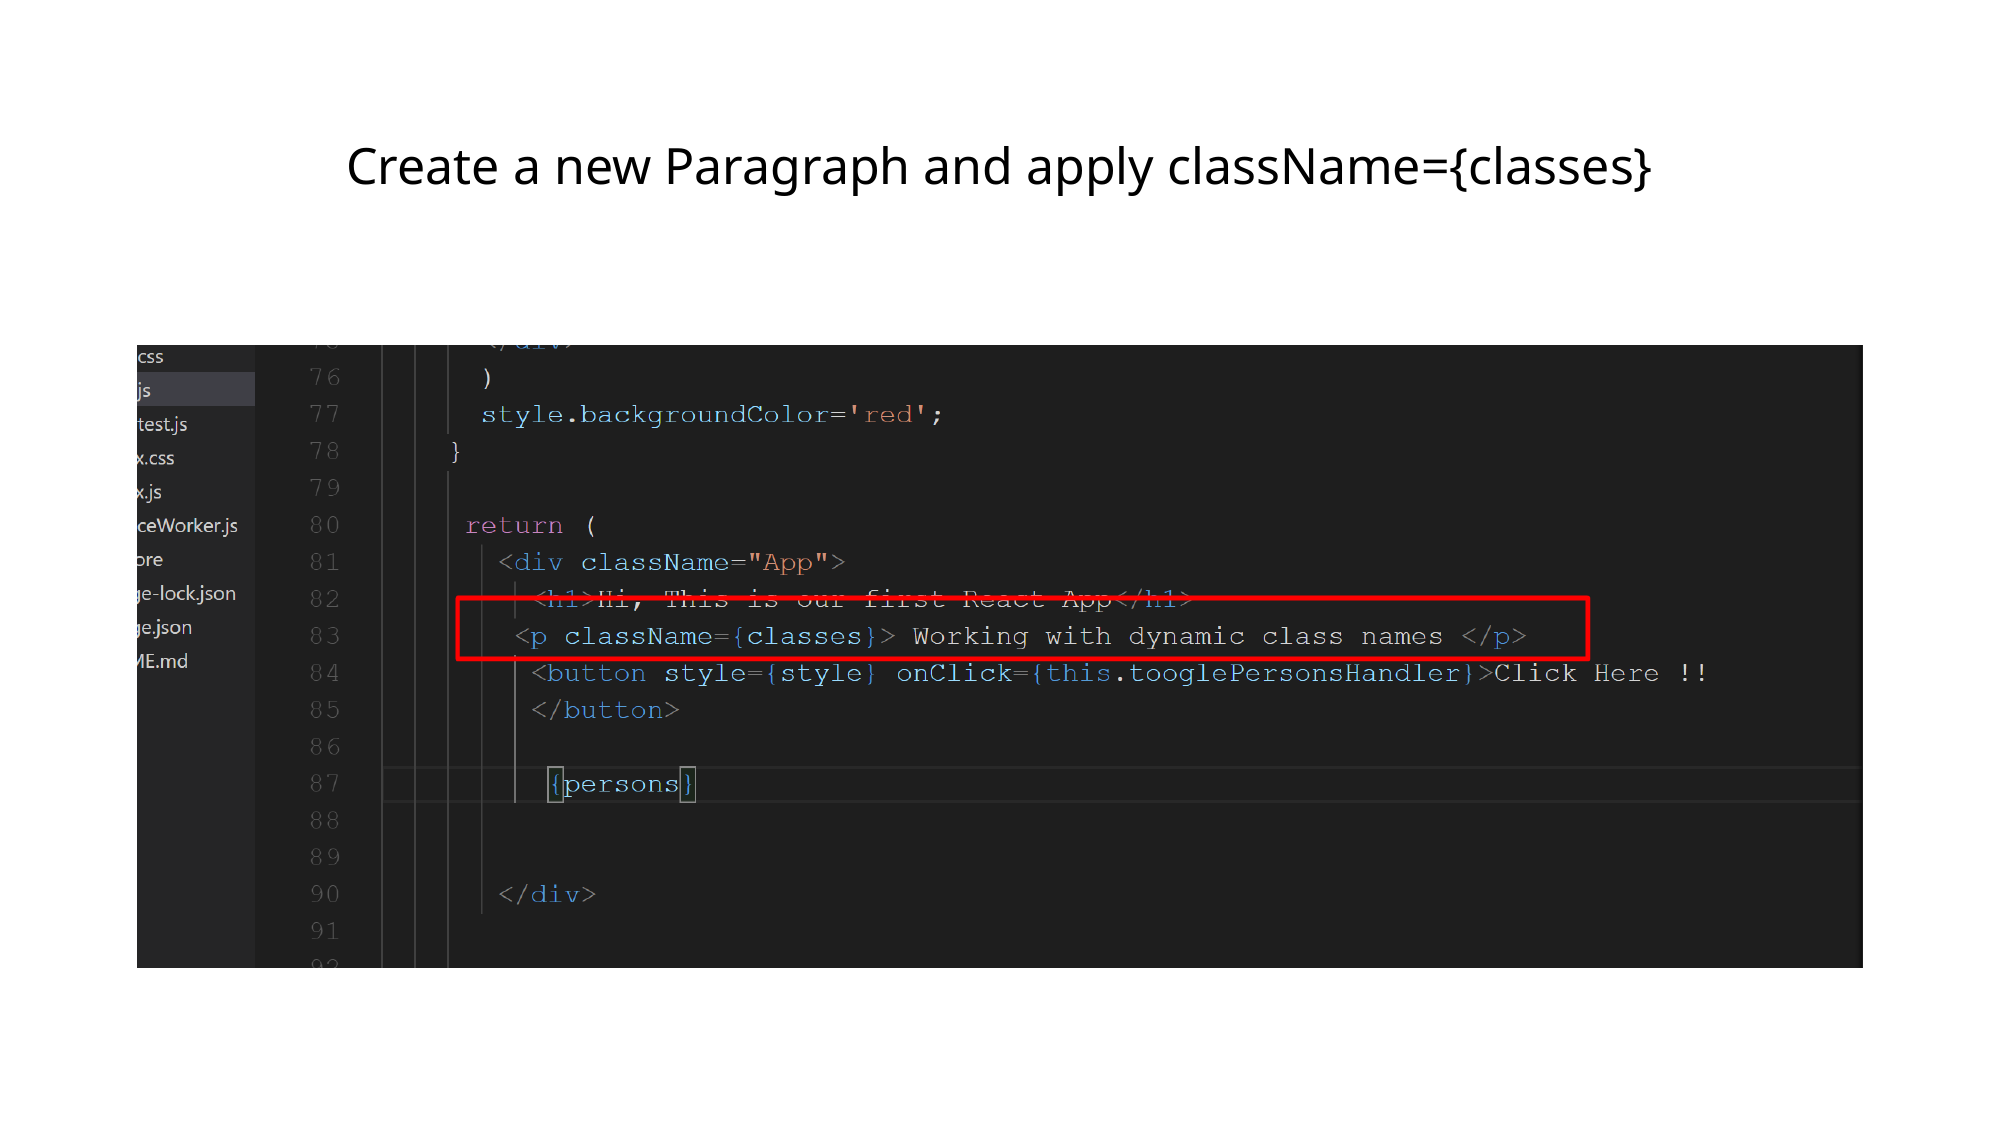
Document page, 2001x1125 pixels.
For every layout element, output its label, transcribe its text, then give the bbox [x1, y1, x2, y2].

title Create a new Paragraph and apply className={classes} [137, 59, 1863, 278]
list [137, 345, 1863, 968]
